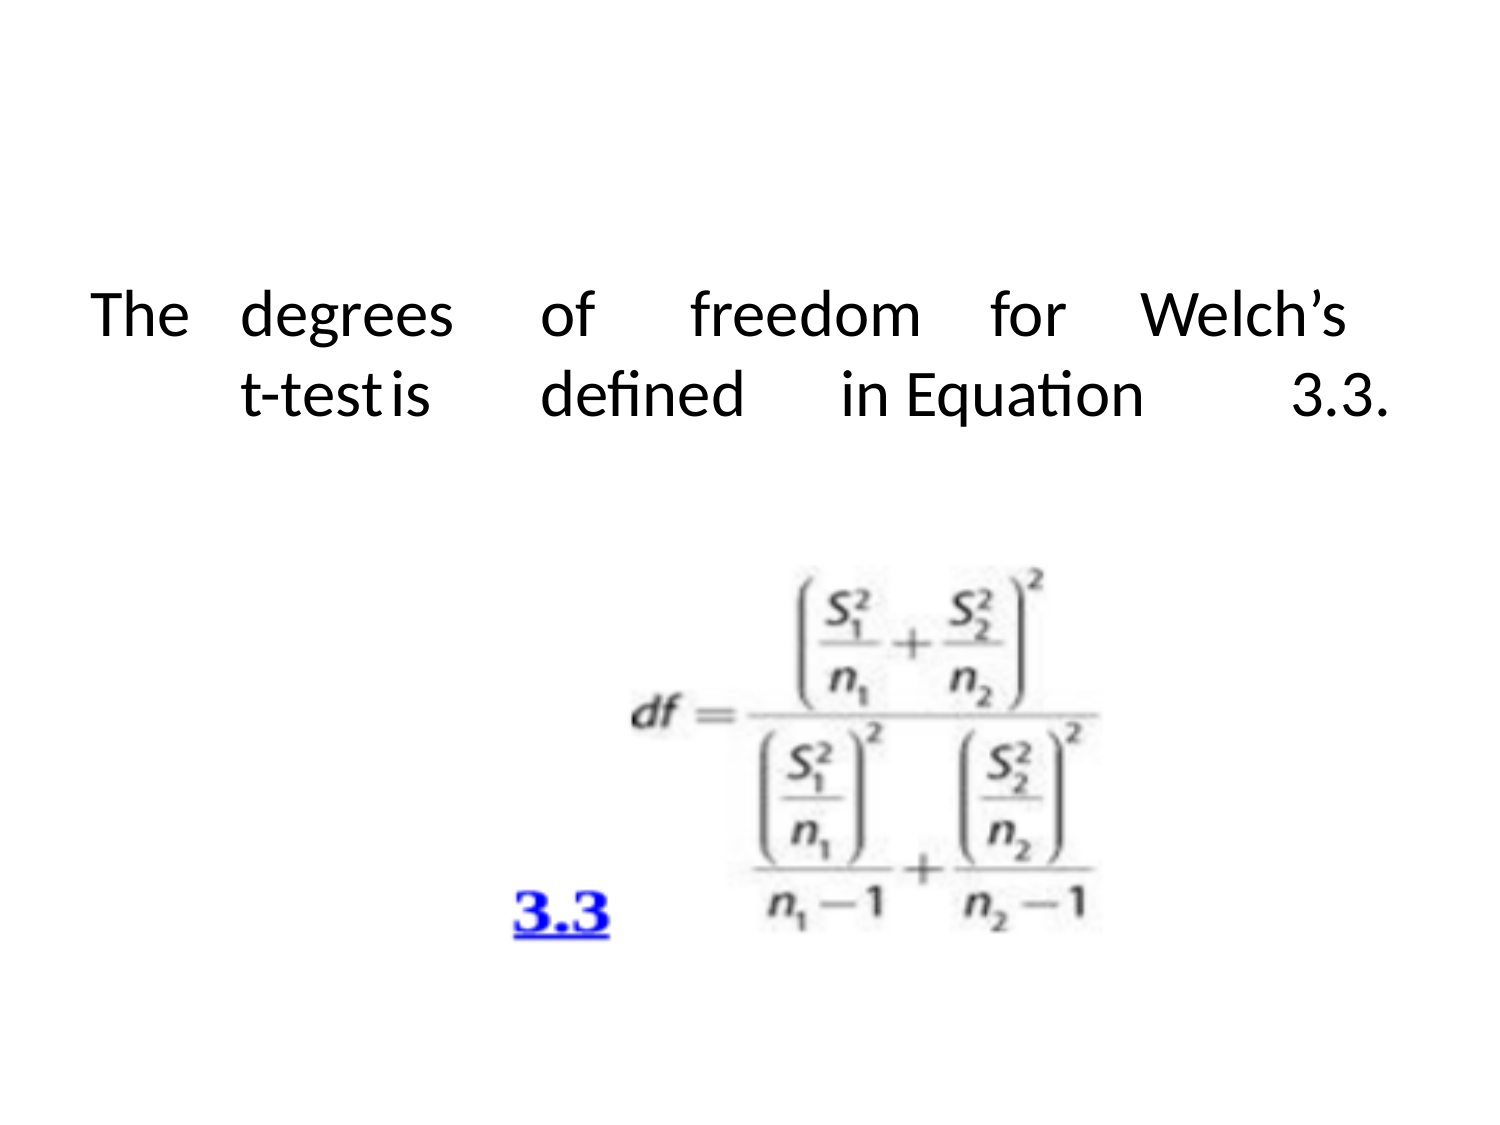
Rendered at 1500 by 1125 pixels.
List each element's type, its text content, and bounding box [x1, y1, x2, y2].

picture [362, 549, 1176, 976]
list The degrees of freedom for Welch’s t-test is defined in Equation 3.3. [75, 262, 1425, 1005]
